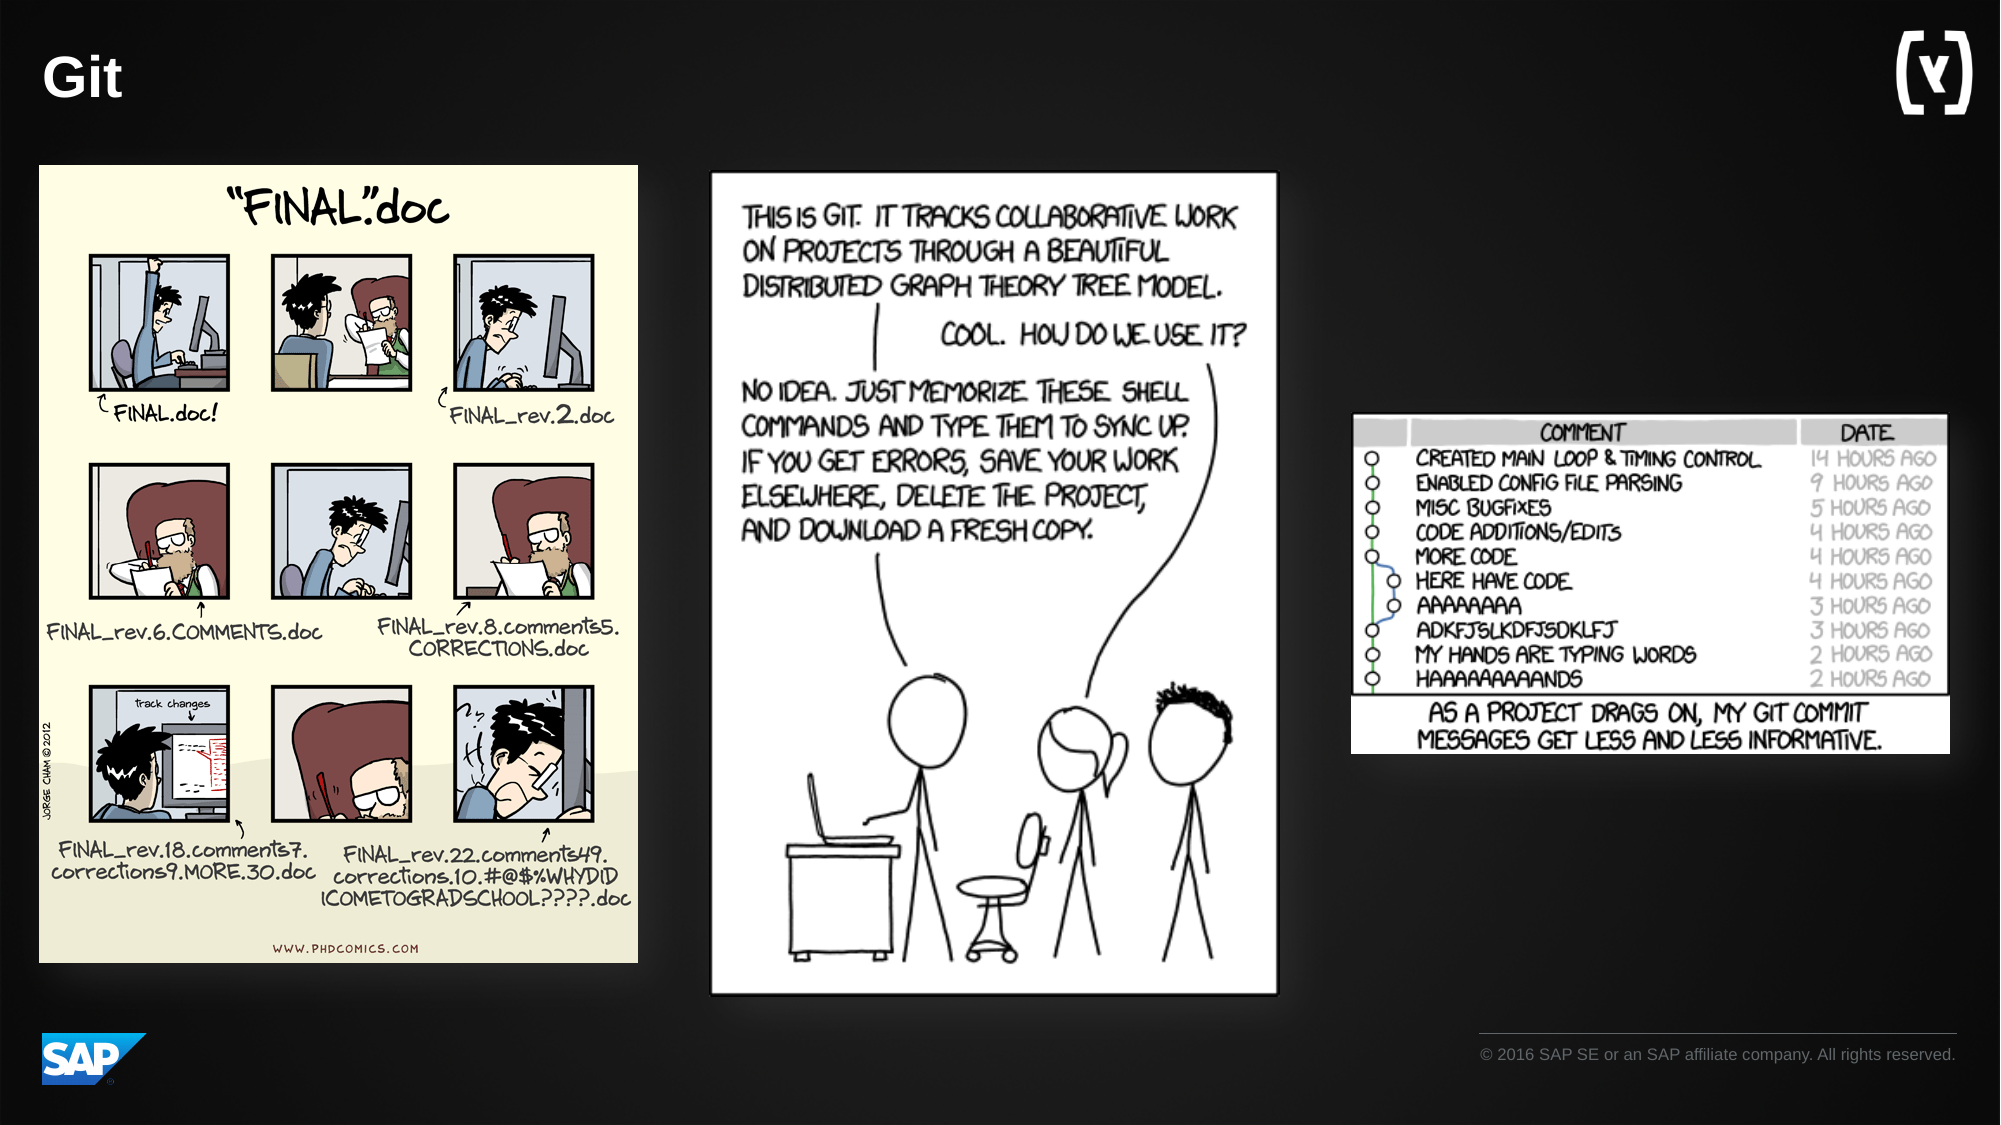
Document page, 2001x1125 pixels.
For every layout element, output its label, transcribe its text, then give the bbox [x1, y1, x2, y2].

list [39, 131, 638, 997]
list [695, 170, 1294, 997]
picture [0, 0, 2000, 1125]
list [1351, 169, 1950, 997]
title Git [42, 46, 1874, 171]
